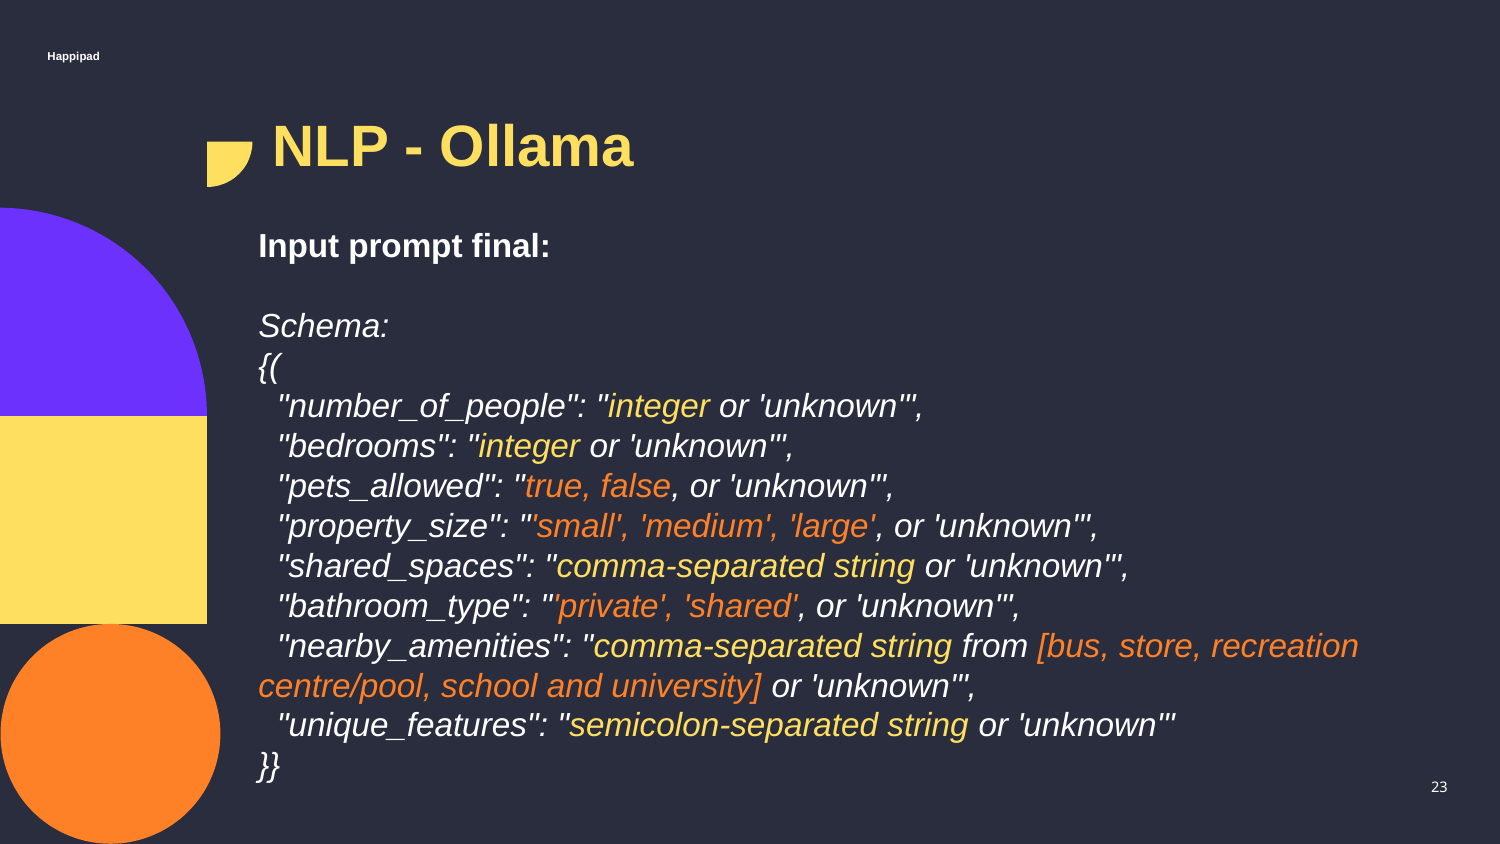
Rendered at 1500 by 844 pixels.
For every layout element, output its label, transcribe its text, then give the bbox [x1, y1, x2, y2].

text_box Input prompt final: Schema: {( "number_of_people": "integer or 'unknown'", "bedrooms": "integer or 'unknown'", "pets_allowed": "true, false, or 'unknown'", "property_size": "'small', 'medium', 'large', or 'unknown'", "shared_spaces": "comma-separated string or 'unknown'", "bathroom_type": "'private', 'shared', or 'unknown'", "nearby_amenities": "comma-separated string from [bus, store, recreation centre/pool, school and university] or 'unknown'", "unique_features": "semicolon-separated string or 'unknown'" }} [243, 209, 1468, 823]
subtitle Happipad [47, 26, 395, 63]
text_box [207, 141, 253, 187]
title NLP - Ollama [272, 116, 1195, 250]
